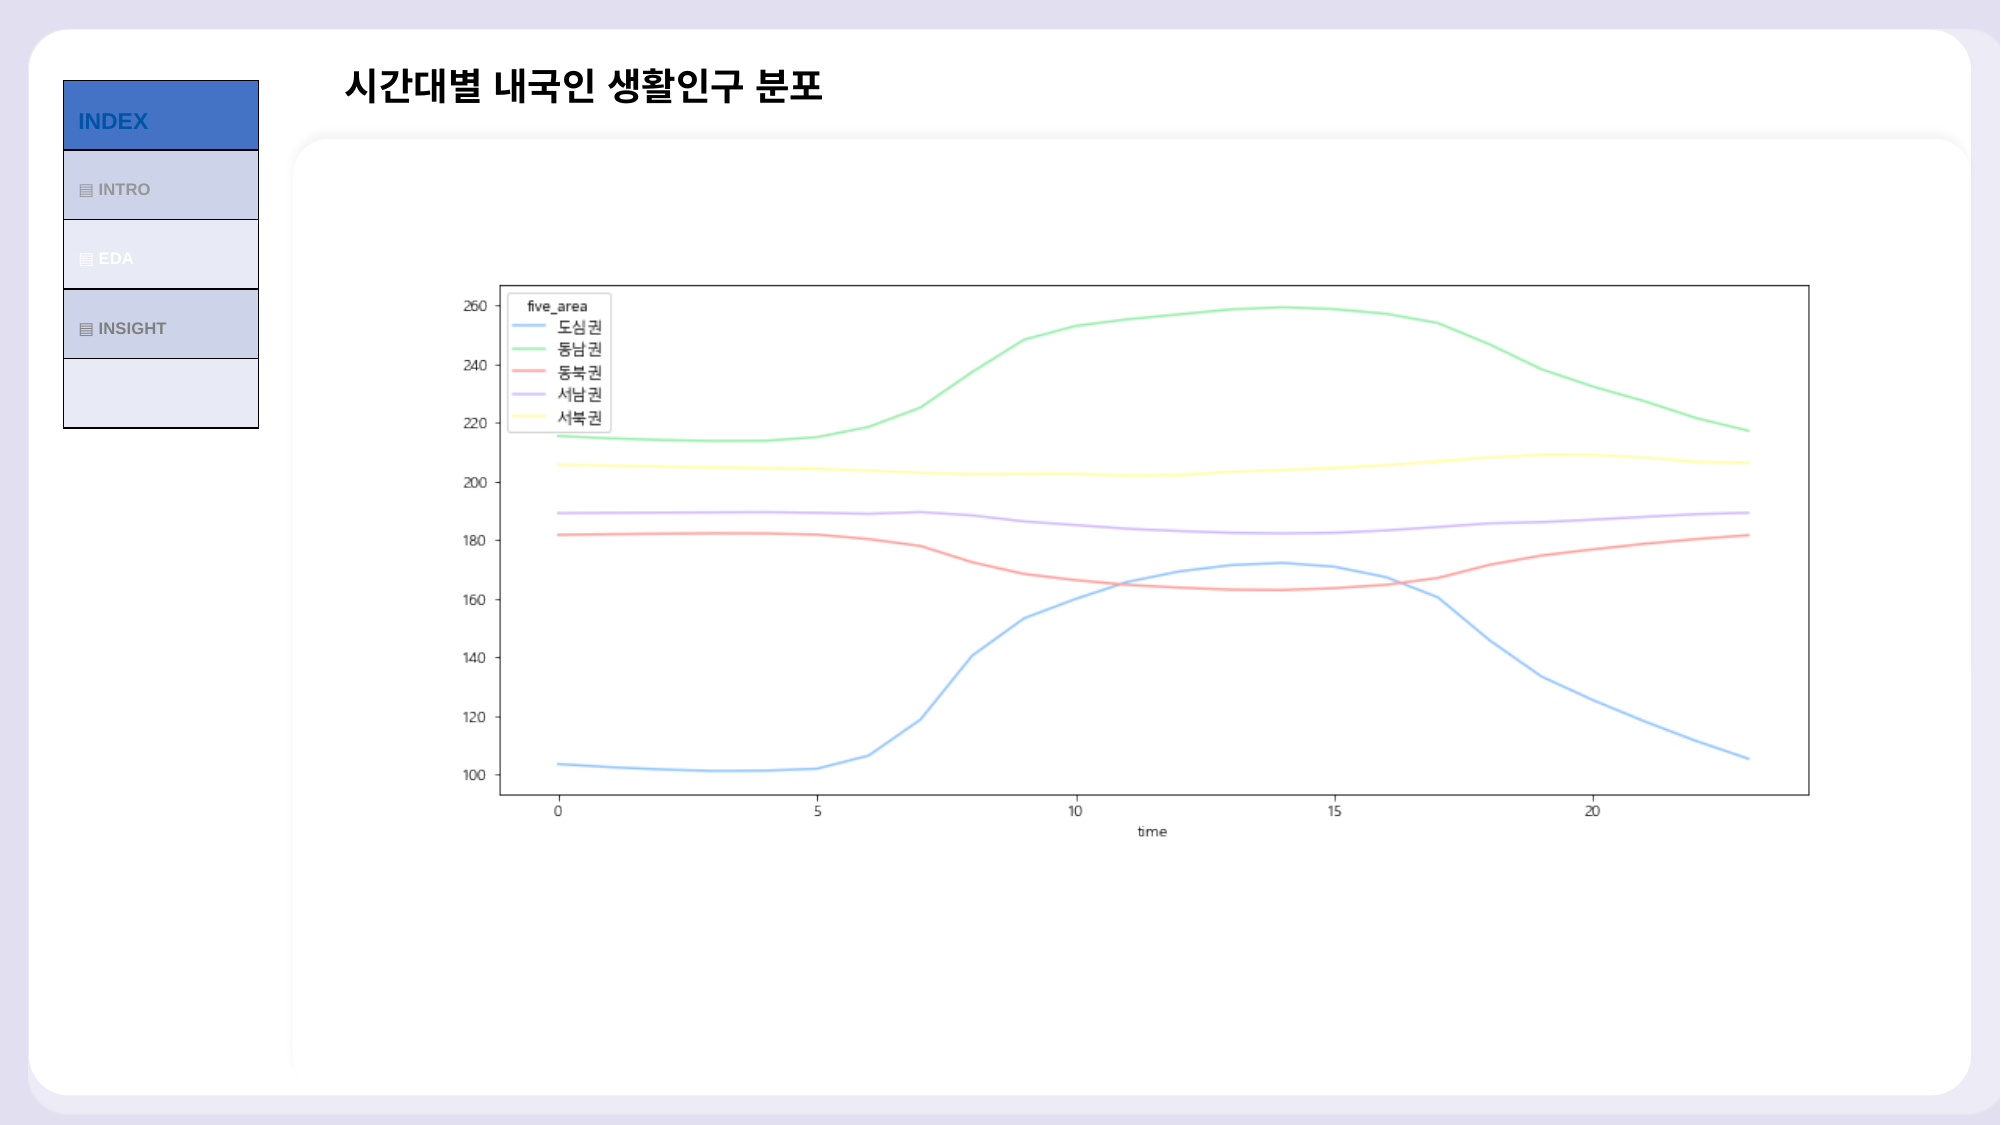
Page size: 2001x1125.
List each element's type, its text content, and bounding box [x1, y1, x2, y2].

picture [451, 273, 1818, 851]
title 시간대별 내국인 생활인구 분포 [329, 60, 1413, 116]
